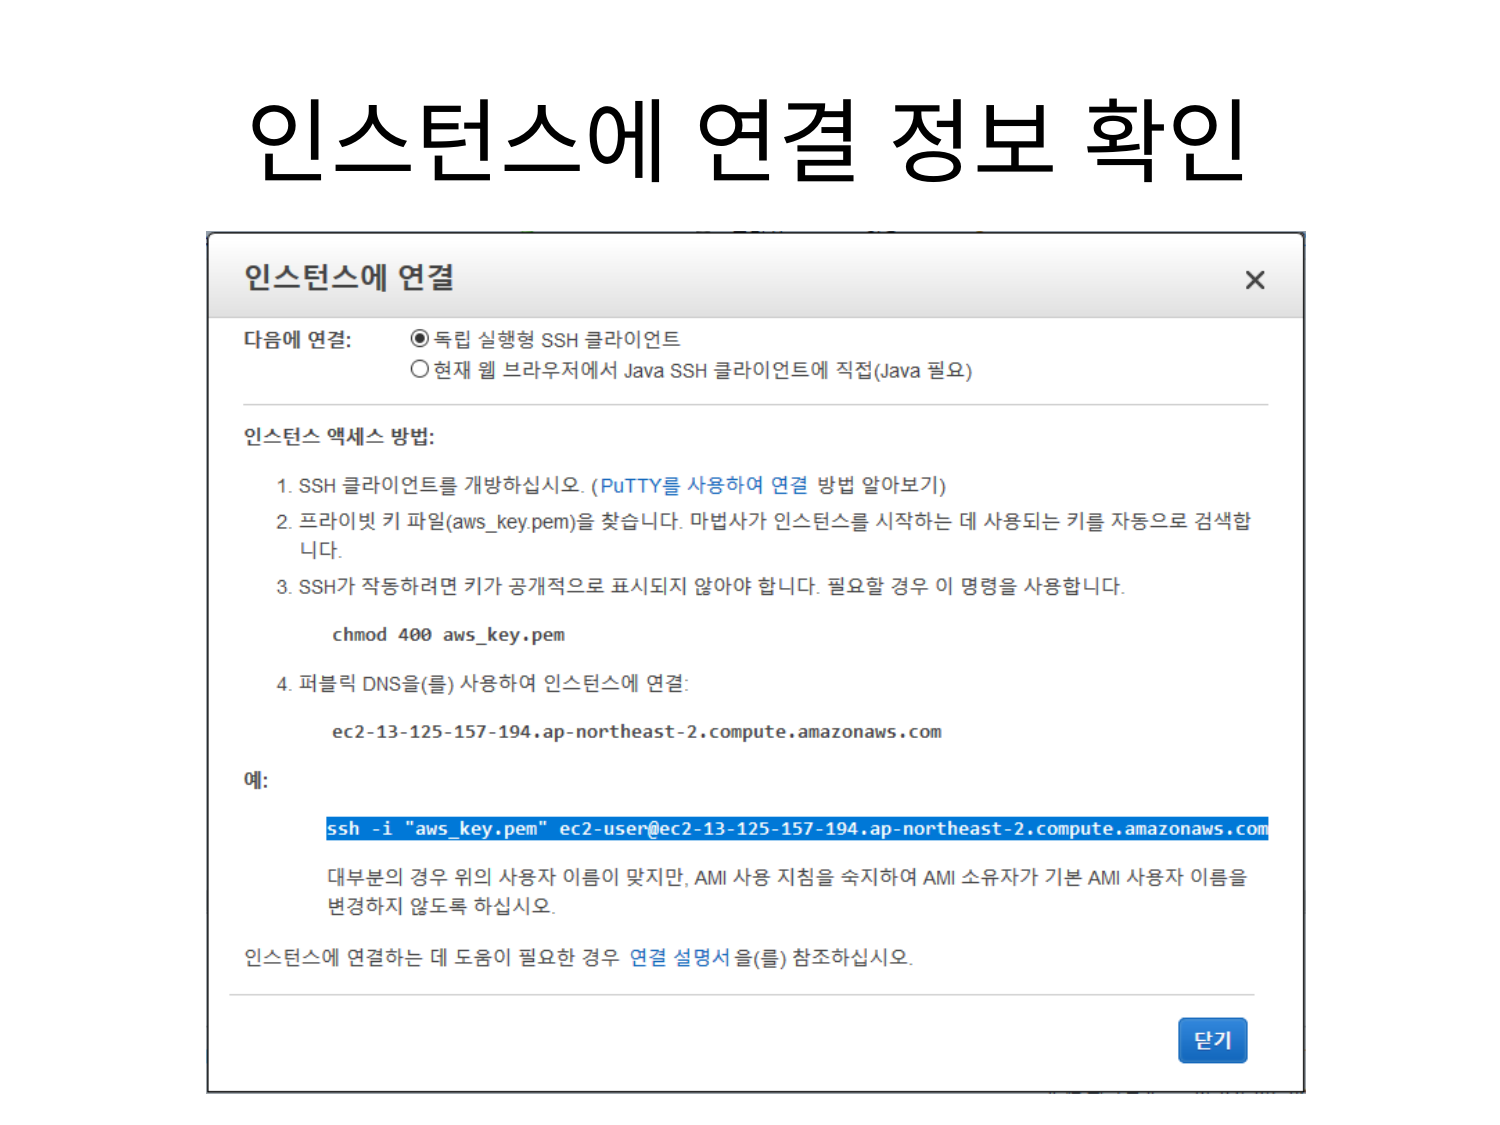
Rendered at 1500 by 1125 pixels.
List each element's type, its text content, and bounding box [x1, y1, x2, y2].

title 인스턴스에 연결 정보 확인 [75, 45, 1425, 233]
picture [206, 231, 1306, 1094]
